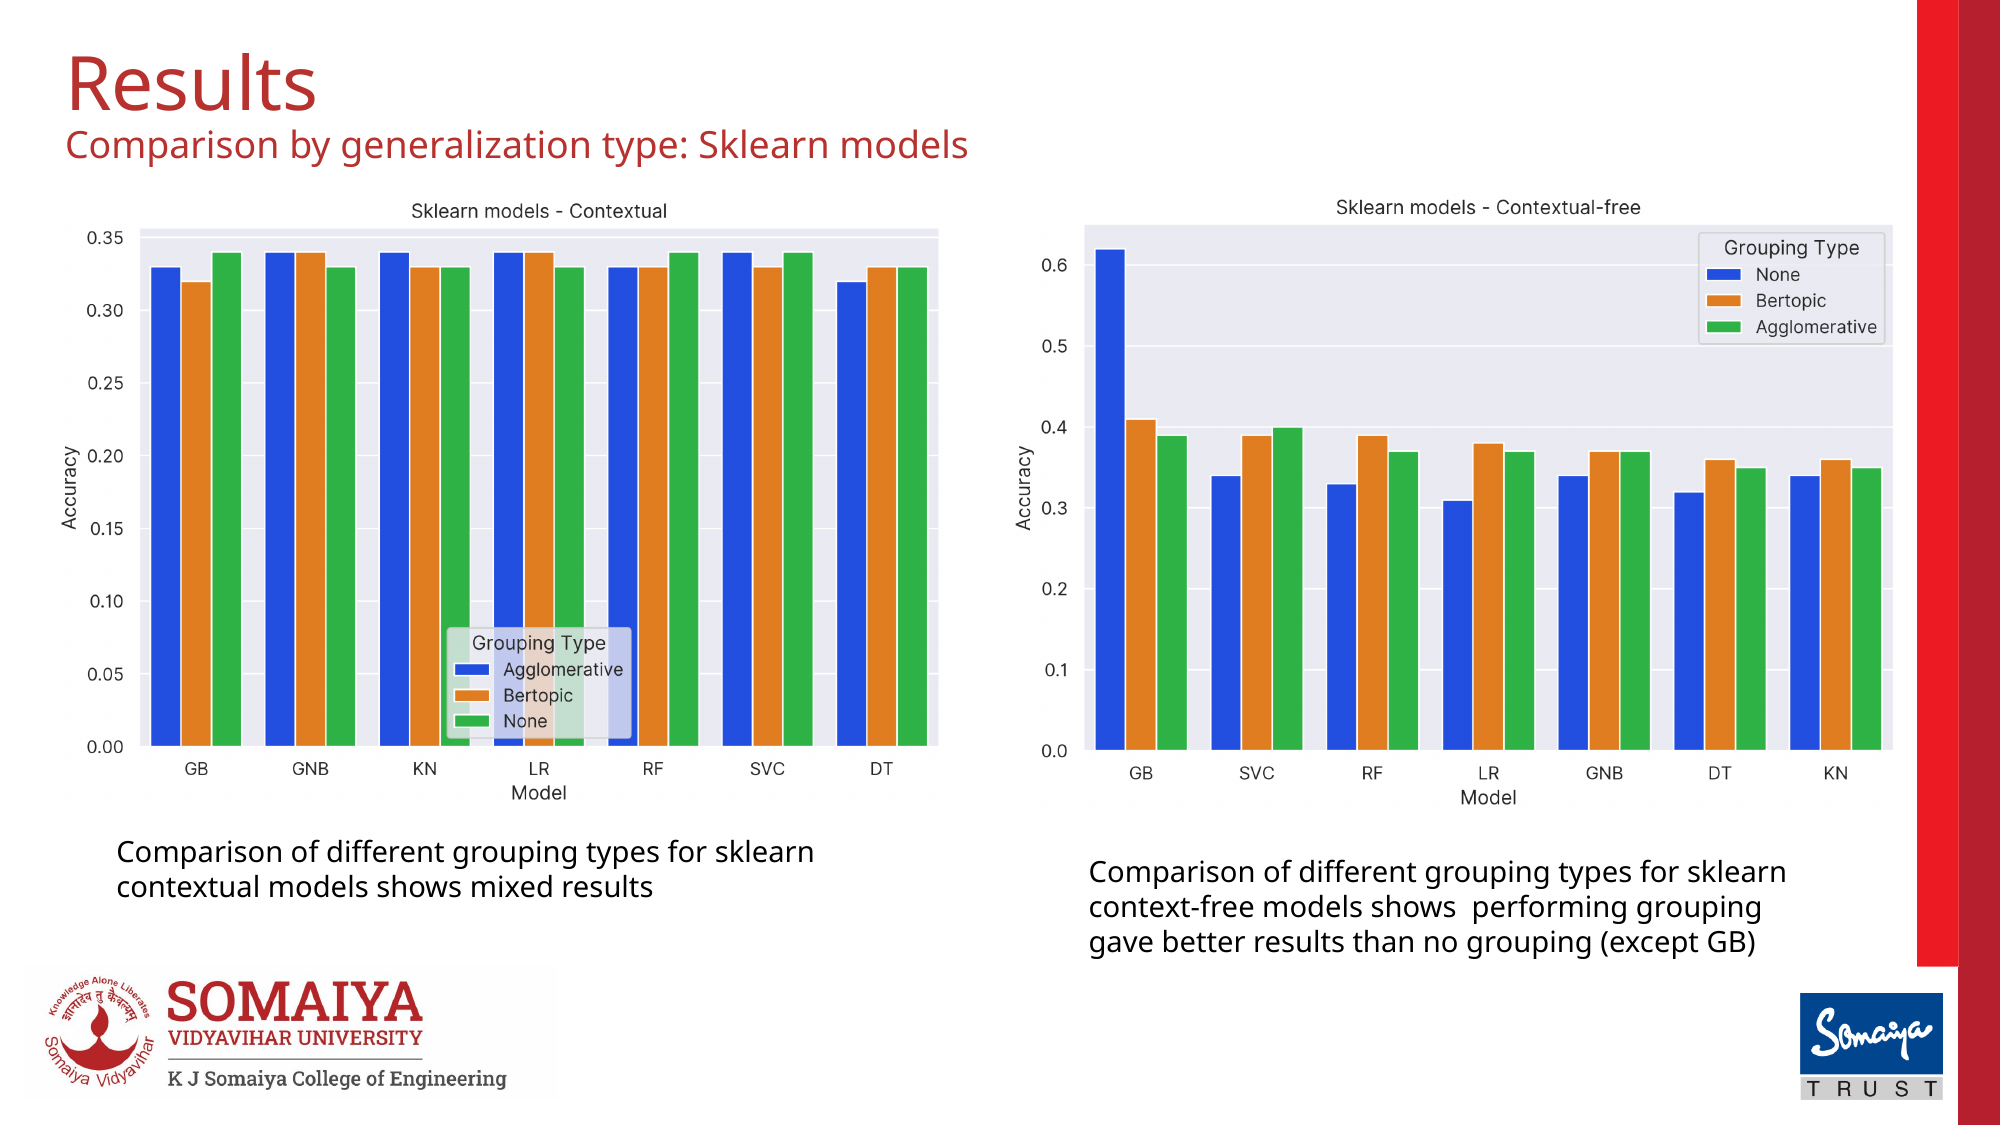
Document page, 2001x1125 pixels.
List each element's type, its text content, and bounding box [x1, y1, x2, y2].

picture [1004, 187, 1905, 819]
text_box Comparison of different grouping types for sklearn context-free models shows performing grouping gave better results than no grouping (except GB) [1073, 837, 1836, 973]
picture [24, 966, 558, 1101]
text_box Comparison of different grouping types for sklearn contextual models shows mixed results [101, 823, 864, 919]
picture [1799, 993, 1943, 1101]
title Results Comparison by generalization type: Sklearn models [50, 0, 1877, 215]
picture [49, 192, 951, 815]
picture [1917, 0, 2000, 1125]
